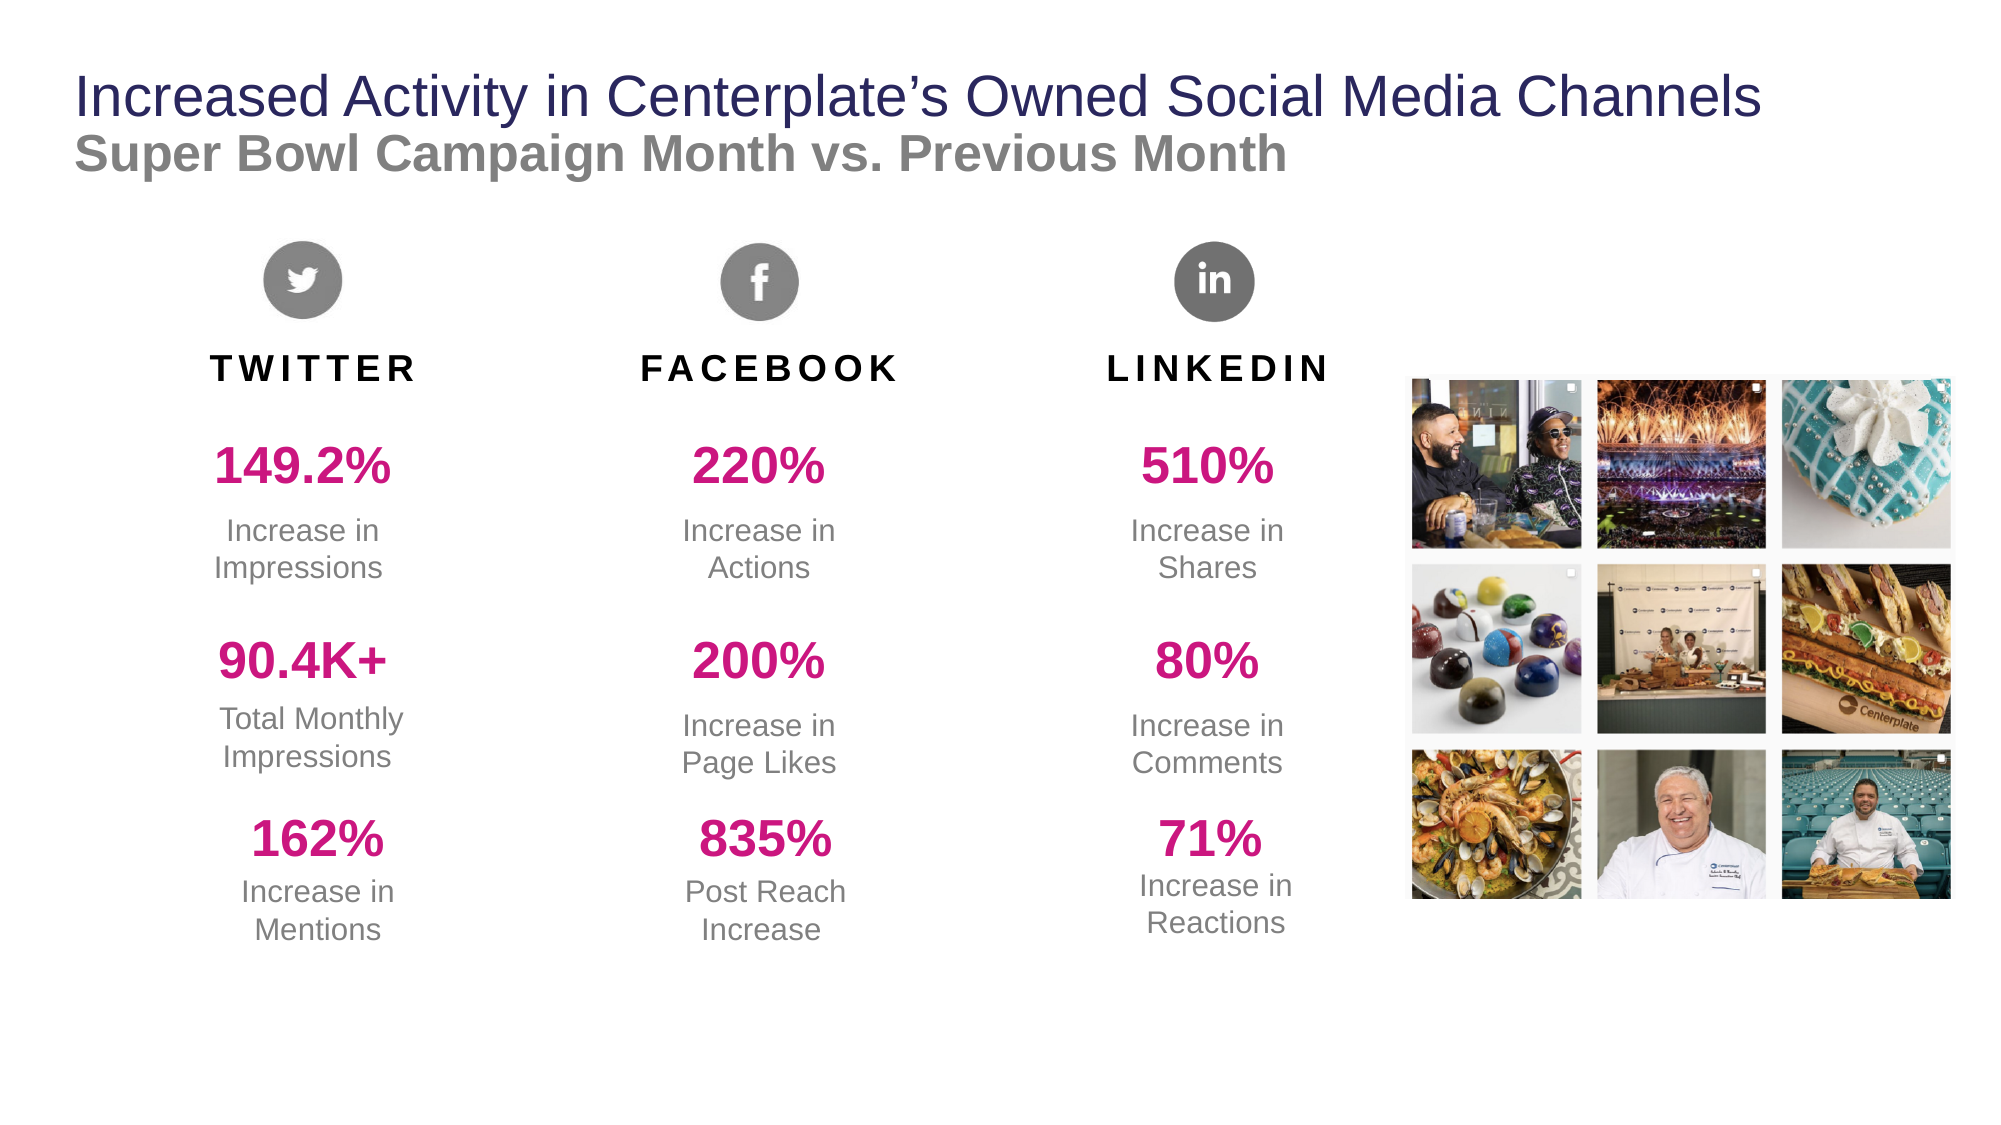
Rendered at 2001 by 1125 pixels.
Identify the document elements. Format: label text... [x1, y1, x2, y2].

text_box Increase in Actions [638, 502, 881, 593]
title Super Bowl Campaign Month vs. Previous Month [59, 154, 1936, 212]
text_box 835% [638, 796, 893, 874]
text_box Increase in Impressions [181, 502, 425, 593]
text_box 162% [191, 796, 446, 864]
text_box 220% [632, 424, 887, 502]
text_box 80% [1080, 619, 1335, 697]
text_box Increase in Page Likes [638, 697, 881, 788]
text_box LINKEDIN [913, 337, 1520, 397]
text_box Increase in Mentions [191, 864, 446, 954]
text_box Increase in Comments [1086, 697, 1329, 788]
text_box Increase in Shares [1086, 502, 1329, 593]
picture [261, 238, 345, 324]
text_box Total Monthly Impressions [184, 691, 439, 781]
text_box Increased Activity in Centerplate’s Owned Social Media Channels [59, 40, 1936, 154]
text_box 510% [1080, 424, 1335, 502]
text_box 149.2% [176, 424, 431, 502]
text_box TWITTER [8, 337, 464, 397]
text_box 200% [632, 619, 887, 697]
picture [717, 240, 801, 326]
picture [1402, 374, 1958, 909]
text_box 71% [1083, 796, 1339, 874]
text_box Increase in Reactions [1095, 857, 1338, 948]
text_box 90.4K+ [176, 619, 431, 697]
text_box FACEBOOK [464, 337, 913, 397]
picture [1171, 234, 1258, 325]
text_box Post Reach Increase [638, 874, 893, 954]
